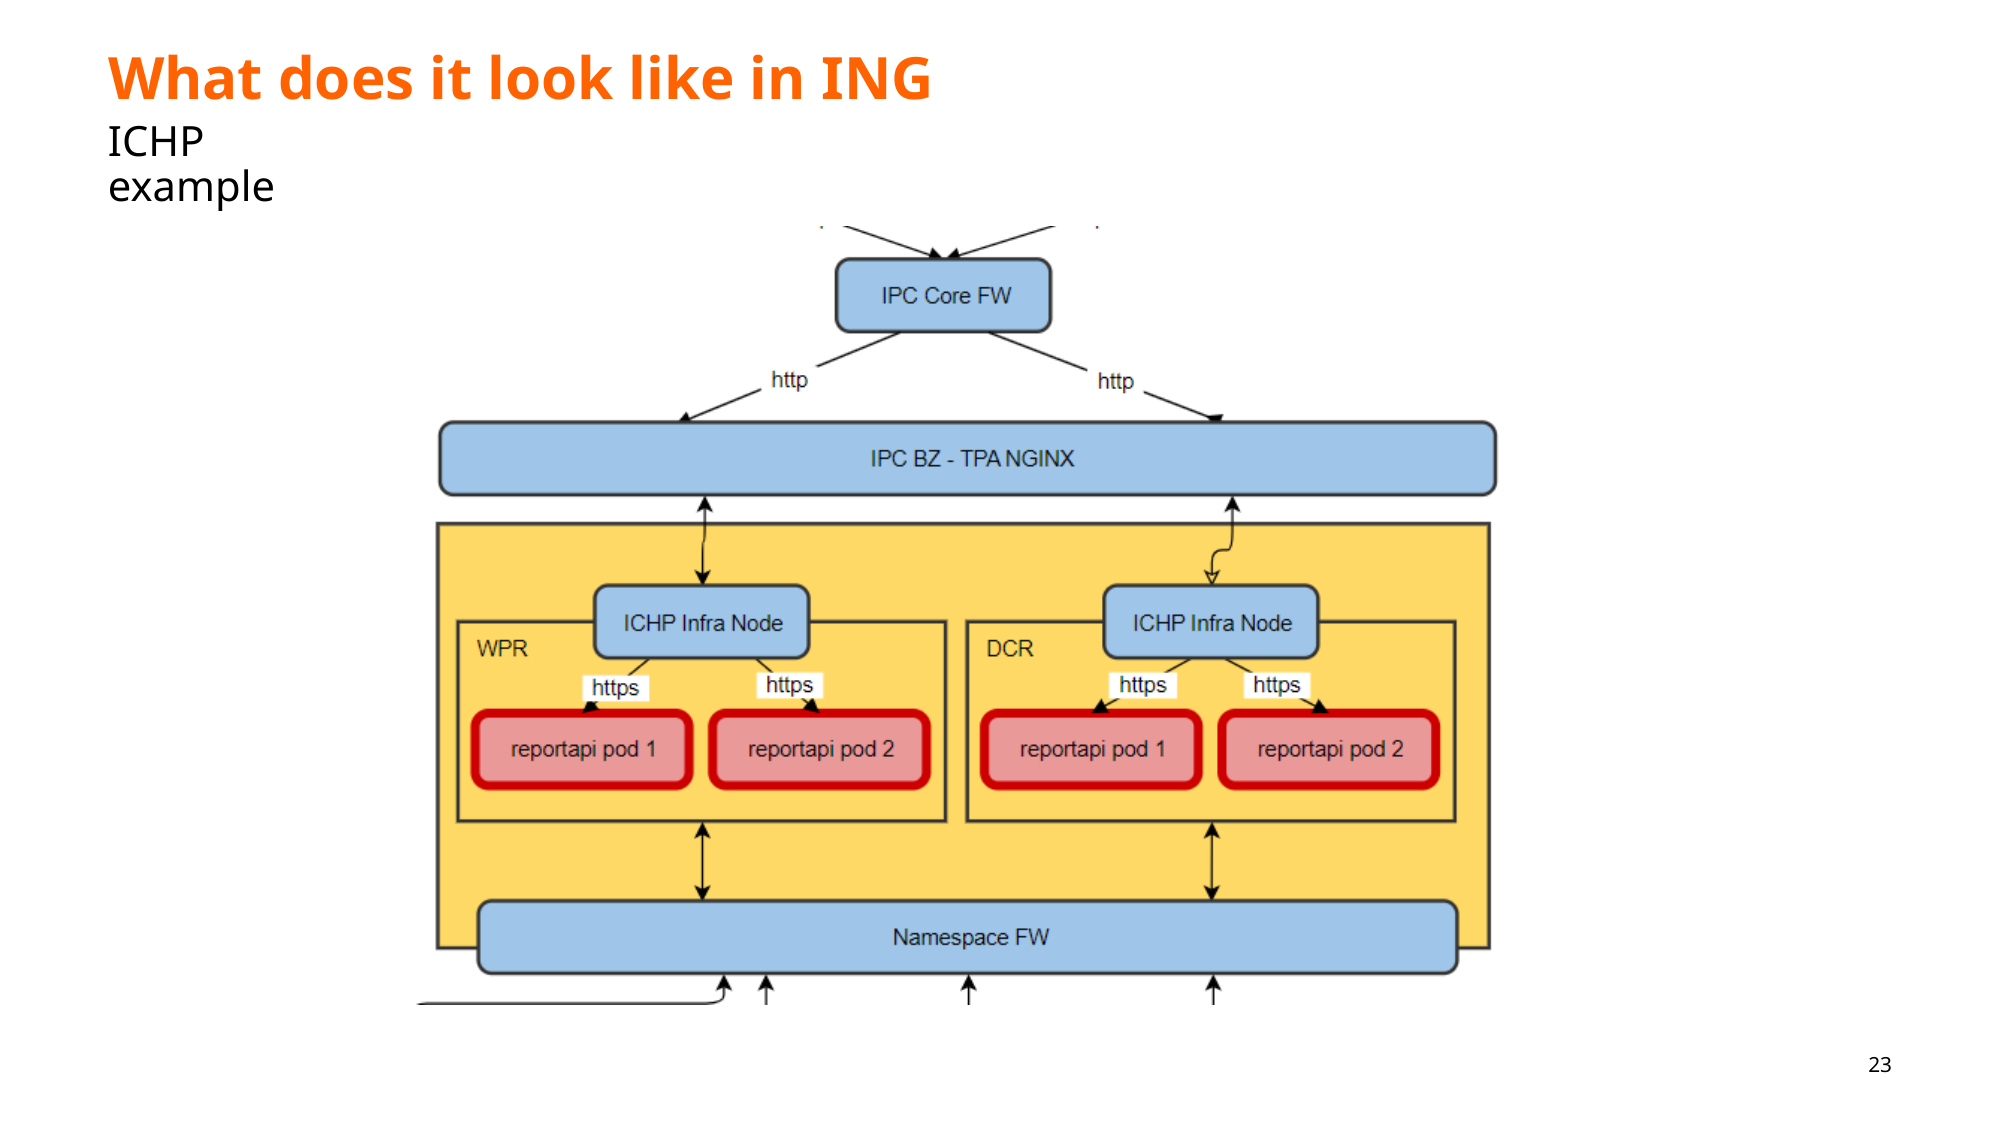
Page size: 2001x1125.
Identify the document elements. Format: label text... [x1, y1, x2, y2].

title What does it look like in ING [108, 53, 1893, 188]
picture [394, 226, 1551, 1005]
list ICHP example [107, 120, 373, 185]
slide_number 23 [1810, 1050, 1892, 1082]
